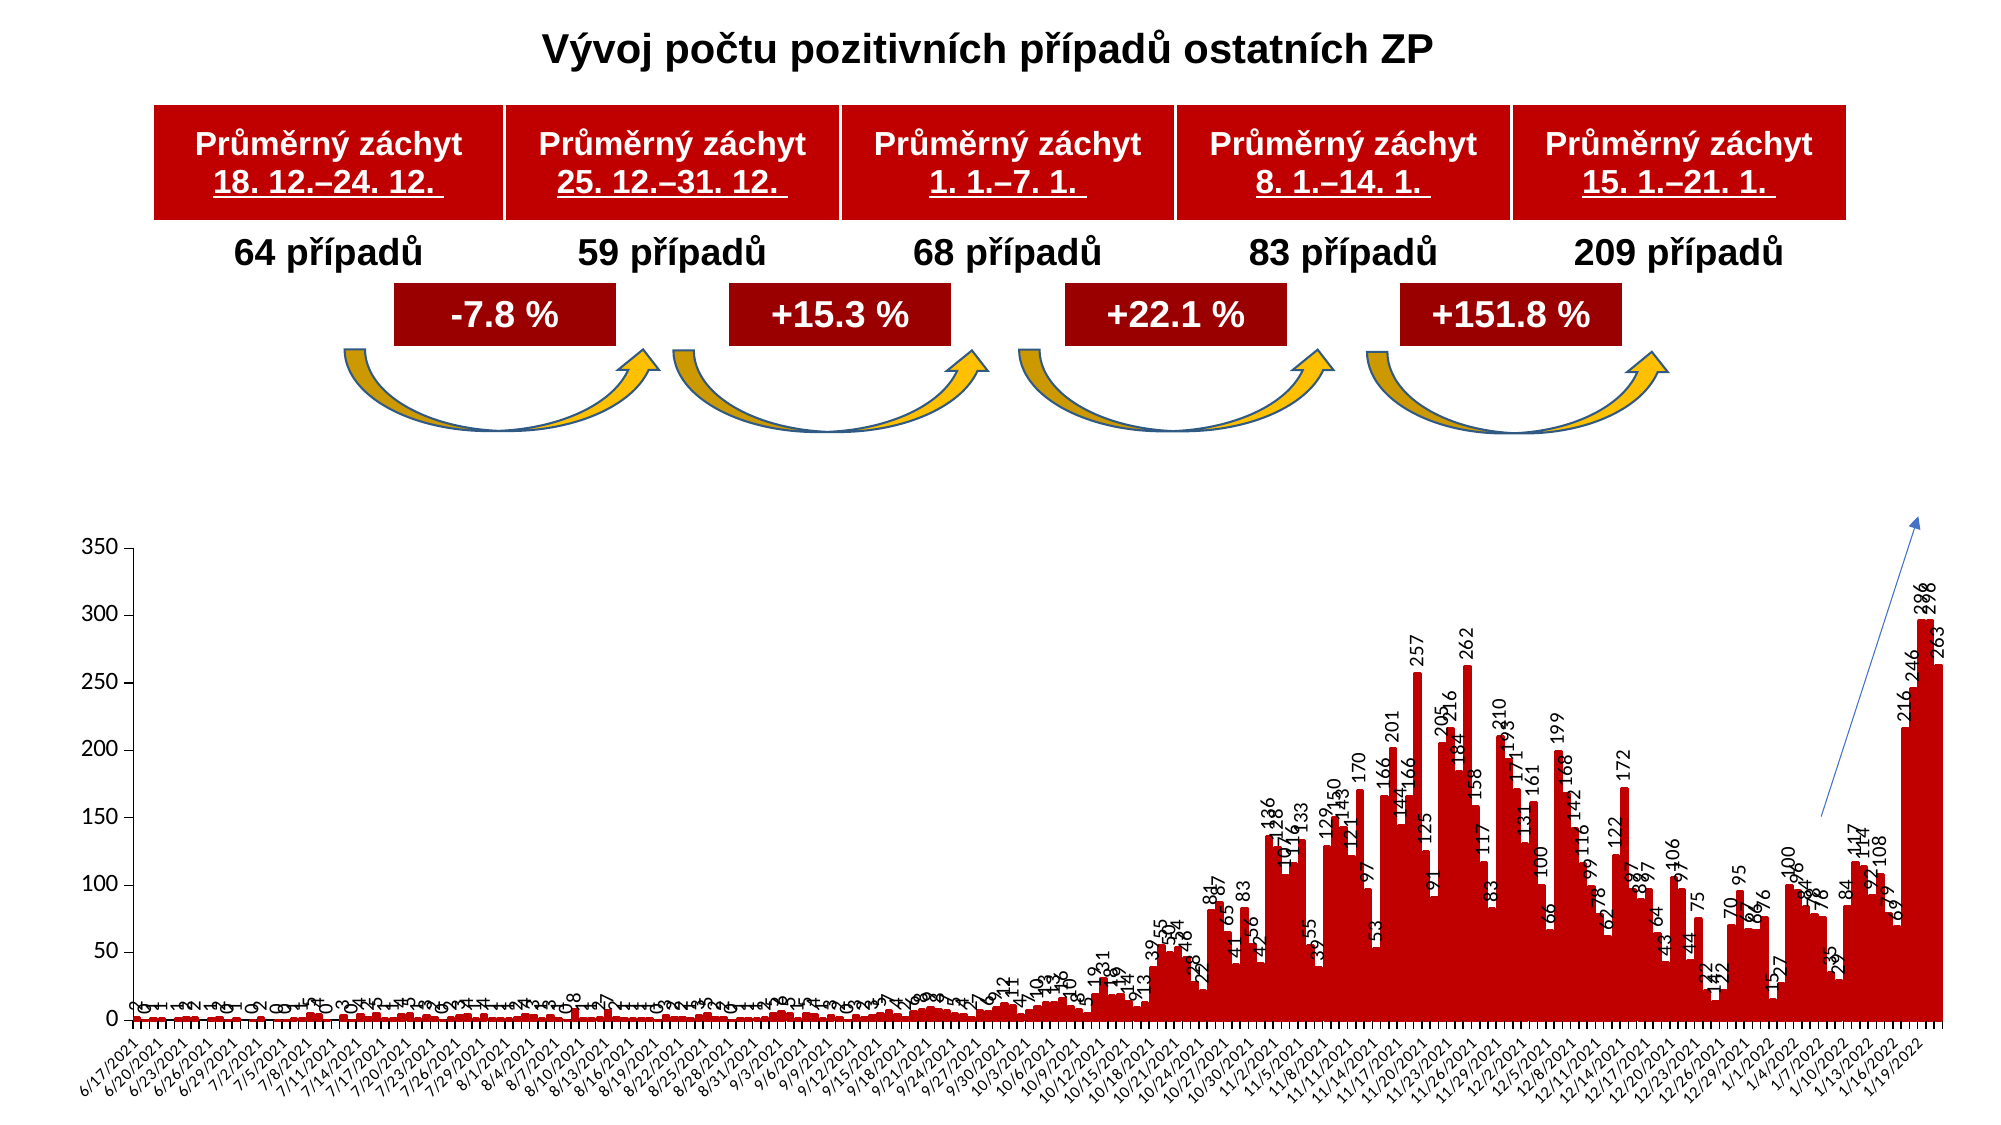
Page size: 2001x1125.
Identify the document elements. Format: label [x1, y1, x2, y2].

table_header [1513, 105, 1846, 163]
table_header [1177, 105, 1510, 163]
table_cell [1513, 163, 1846, 220]
table_cell [1177, 163, 1510, 220]
table_header [842, 105, 1174, 163]
table_cell [1512, 223, 1846, 281]
table_header [506, 105, 839, 163]
table_cell [1177, 223, 1510, 281]
chart [9, 471, 1983, 1125]
table_cell [842, 163, 1174, 220]
table_cell [506, 223, 839, 281]
table_header [154, 105, 503, 163]
table_cell [154, 223, 504, 281]
table_cell [506, 163, 839, 220]
text_box [1821, 516, 1919, 817]
text_box [57, 14, 1919, 80]
table_cell [153, 283, 1847, 470]
table_cell [841, 223, 1175, 281]
table_cell [154, 163, 503, 220]
